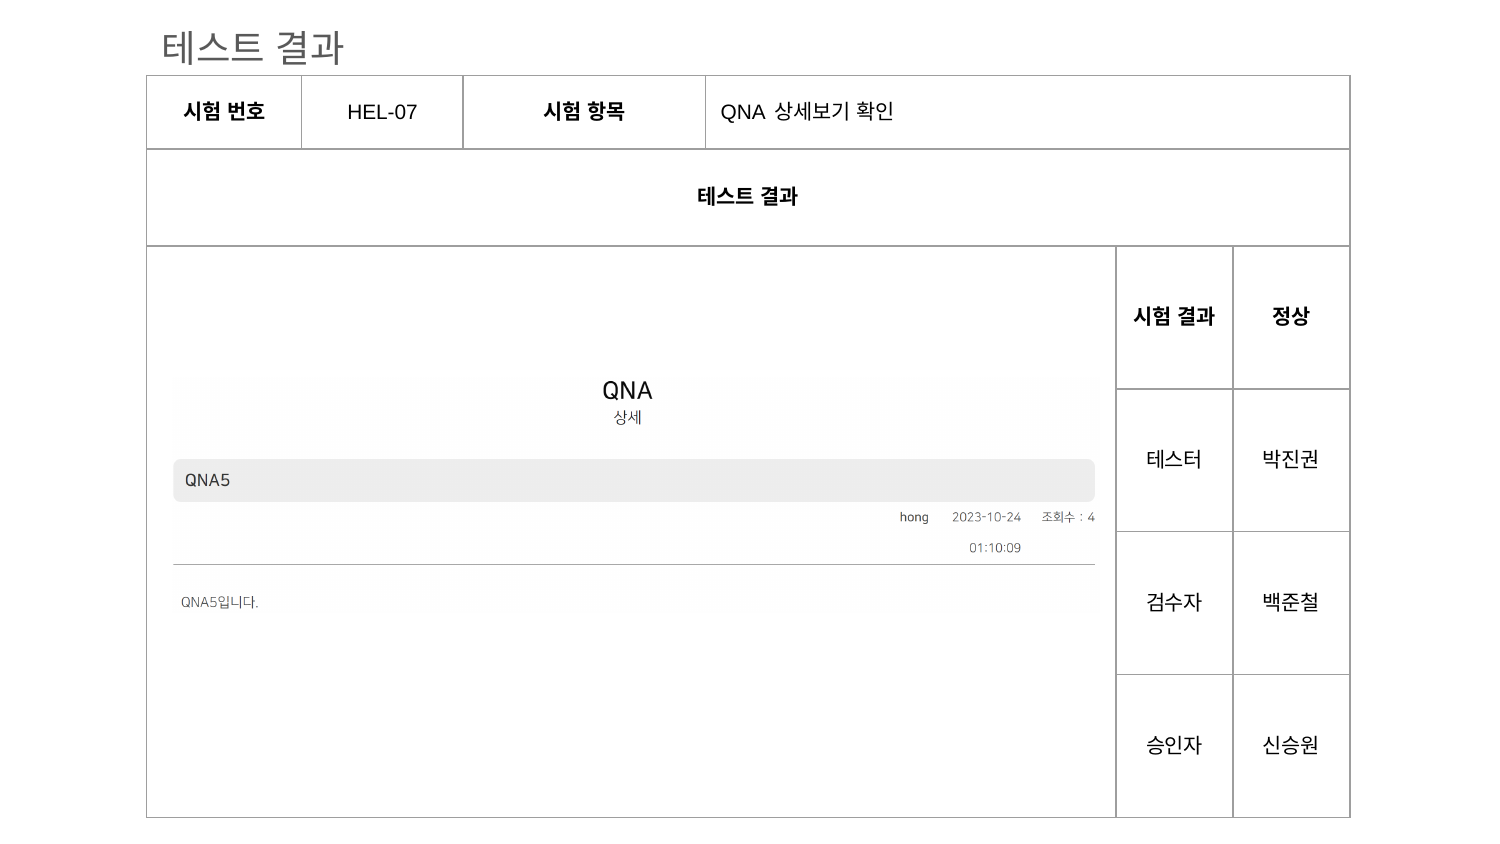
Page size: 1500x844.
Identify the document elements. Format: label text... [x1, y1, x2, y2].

subtitle 테스트 결과 [146, 3, 396, 69]
table_cell 백준철 [1234, 532, 1349, 674]
table_header QNA 상세보기 확인 [706, 76, 1349, 148]
table_cell 정상 [1234, 247, 1349, 388]
table_header 테스트 결과 [147, 150, 1349, 245]
table_cell 승인자 [1117, 675, 1232, 817]
table_cell 테스터 [1117, 390, 1232, 531]
table_cell 시험 결과 [1117, 247, 1232, 388]
table_cell 검수자 [1117, 532, 1232, 674]
table_header 시험 항목 [464, 76, 705, 148]
table_header HEL-07 [302, 76, 462, 148]
table_cell 신승원 [1234, 675, 1349, 817]
table_header 시험 번호 [147, 76, 301, 148]
picture [172, 377, 1100, 613]
table_cell [147, 247, 1115, 817]
table_cell 박진권 [1234, 390, 1349, 531]
